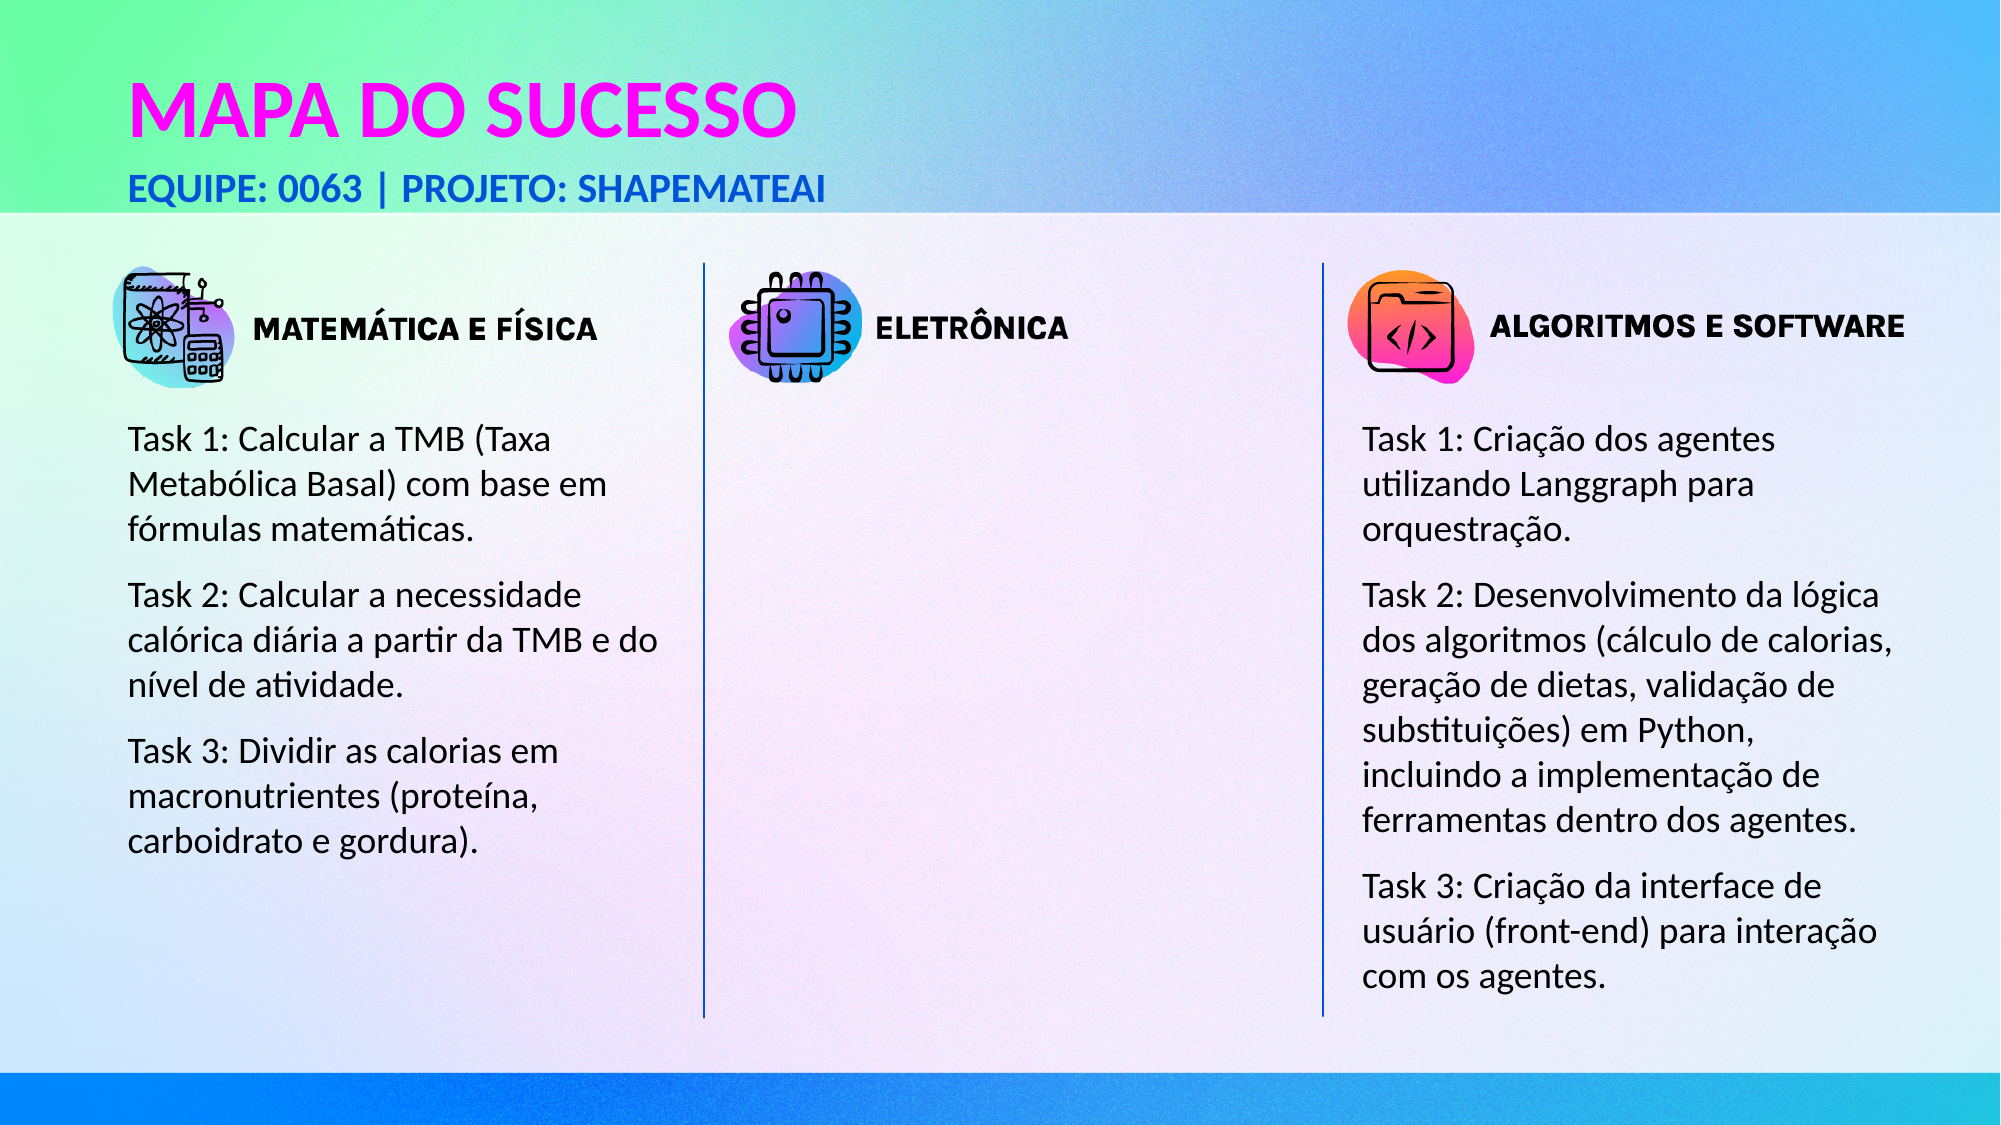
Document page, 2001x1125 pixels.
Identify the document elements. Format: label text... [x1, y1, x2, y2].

list Task 1: Calcular a TMB (Taxa Metabólica Basal) com base em fórmulas matemáticas. Task 2: Calcular a necessidade calórica diária a partir da TMB e do nível de atividade. Task 3: Dividir as calorias em macronutrientes (proteína, carboidrato e gordura). [112, 406, 682, 885]
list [112, 266, 682, 388]
list Task 1: Criação dos agentes utilizando Langgraph para orquestração. Task 2: Desenvolvimento da lógica dos algoritmos (cálculo de calorias, geração de dietas, validação de substituições) em Python, incluindo a implementação de ferramentas dentro dos agentes. Task 3: Criação da interface de usuário (front-end) para interação com os agentes. [1347, 406, 1917, 1017]
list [1346, 270, 1917, 384]
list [729, 271, 1300, 383]
picture [0, 0, 2001, 1125]
title Equipe: 0063 | Projeto: shapemateai [112, 157, 1775, 214]
